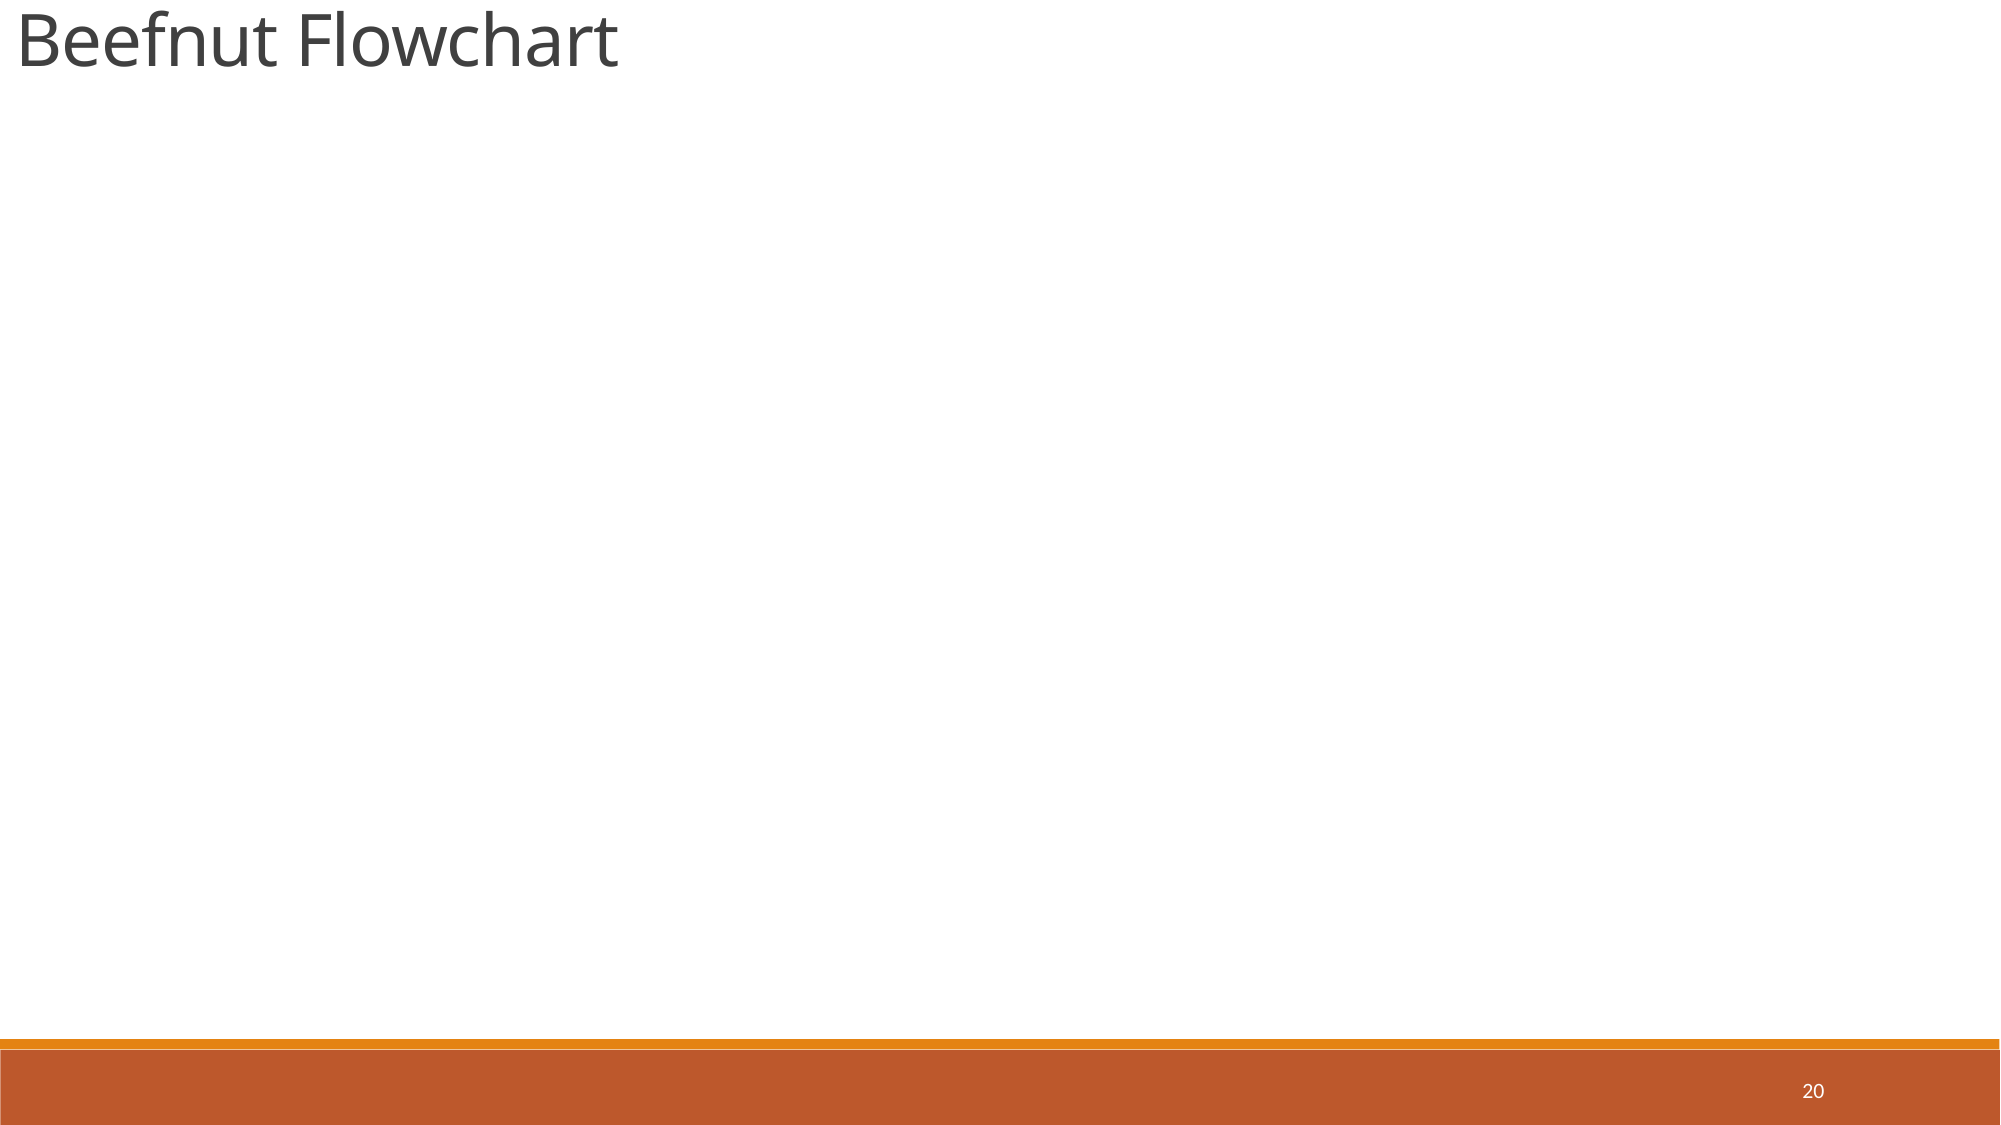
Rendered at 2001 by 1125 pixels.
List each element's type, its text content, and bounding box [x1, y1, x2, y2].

title Beefnut Flowchart [0, 0, 1213, 89]
slide_number 20 [1624, 1059, 1840, 1120]
